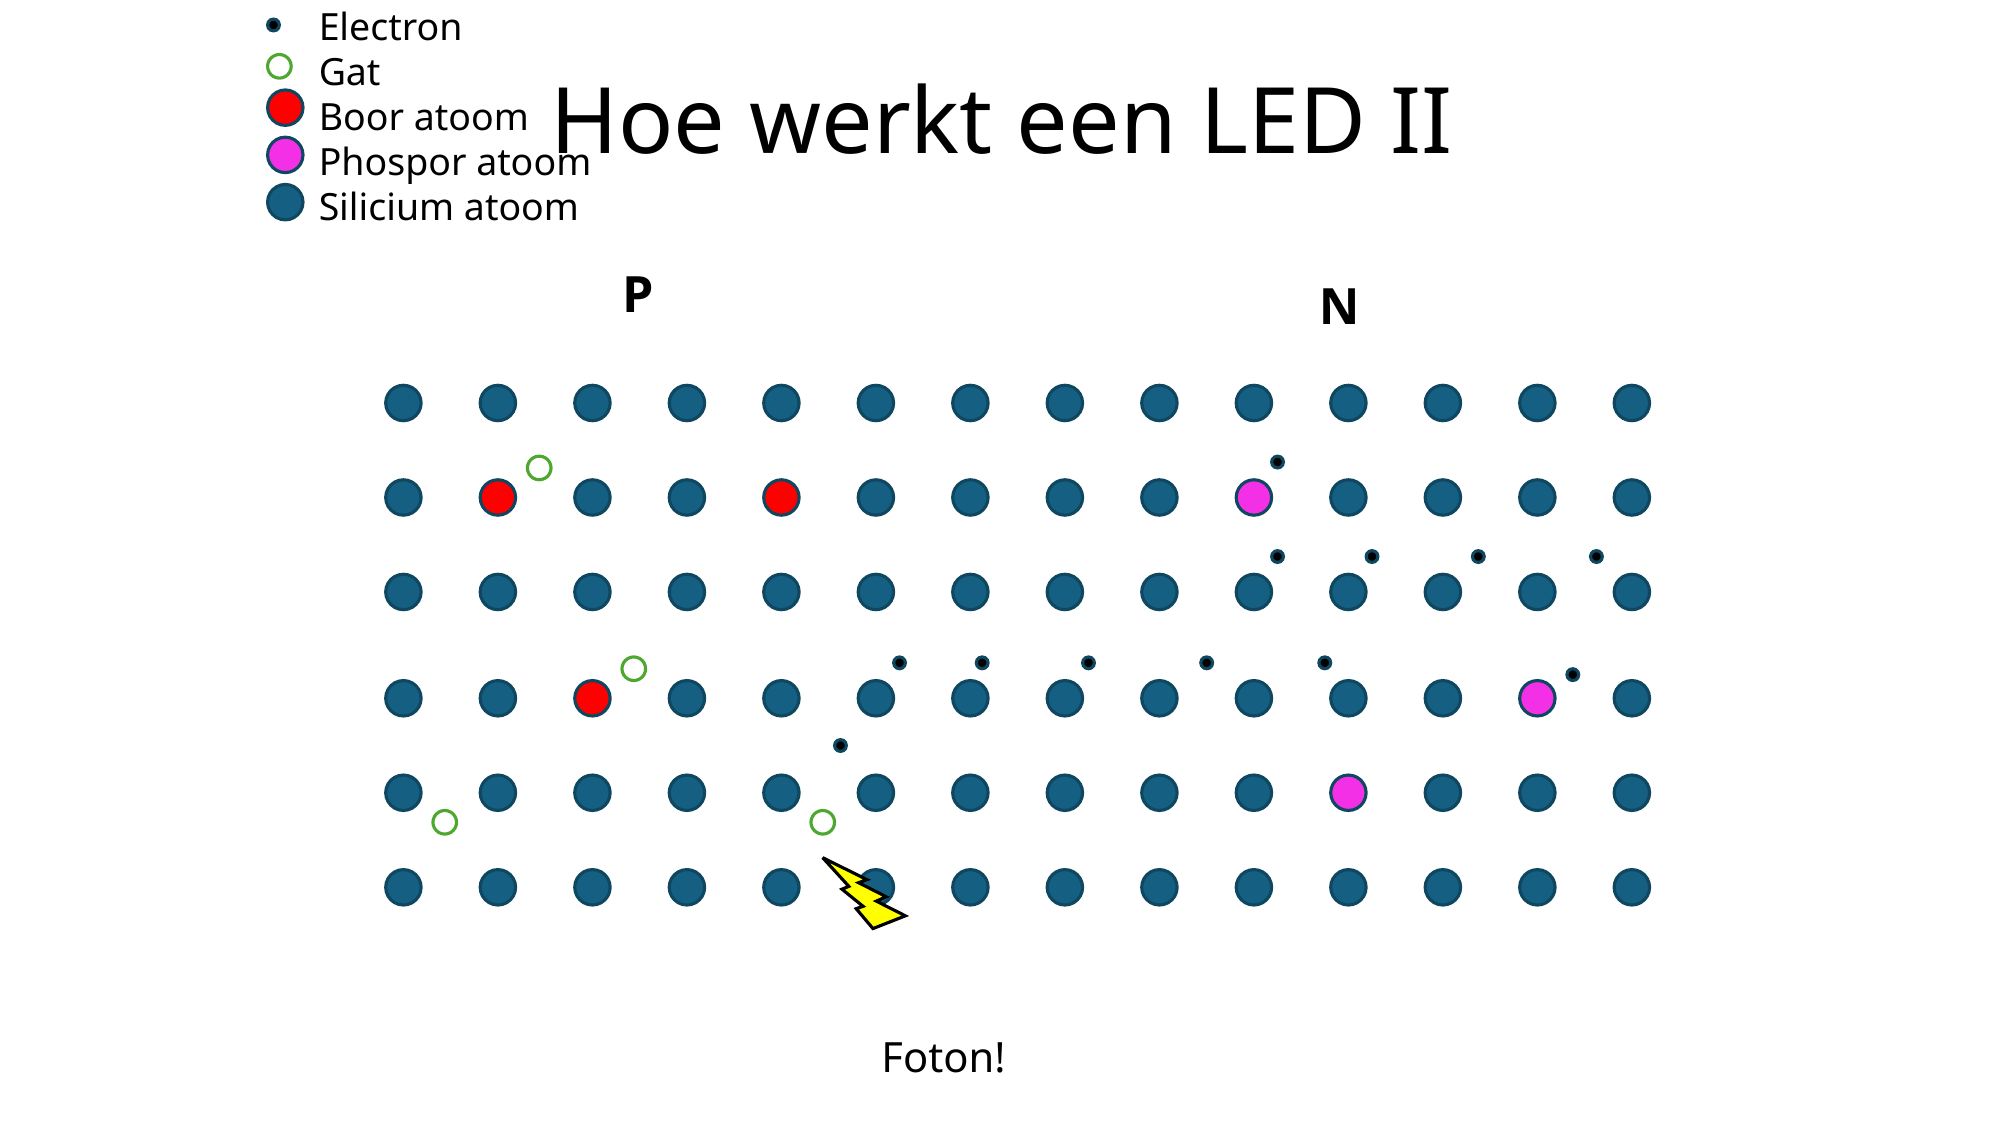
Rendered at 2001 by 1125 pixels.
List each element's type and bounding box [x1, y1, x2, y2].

text_box [951, 868, 990, 907]
text_box [974, 655, 990, 671]
text_box [762, 572, 801, 612]
text_box [573, 572, 612, 612]
text_box [1423, 678, 1463, 718]
text_box [573, 868, 612, 907]
text_box [1045, 383, 1085, 423]
text_box [1045, 572, 1085, 612]
text_box [1612, 678, 1652, 718]
text_box [1518, 478, 1557, 517]
text_box [667, 572, 707, 612]
text_box [1329, 773, 1368, 813]
text_box [762, 868, 801, 907]
text_box [1140, 572, 1179, 612]
text_box [384, 572, 423, 612]
text_box [892, 655, 908, 671]
text_box [821, 856, 910, 931]
text_box [431, 808, 459, 836]
text_box [1329, 572, 1368, 612]
text_box [525, 454, 553, 482]
text_box [1045, 478, 1085, 517]
text_box [762, 478, 801, 517]
text_box [951, 478, 990, 517]
text_box [478, 678, 518, 718]
text_box [266, 0, 1677, 243]
text_box [1329, 678, 1368, 718]
text_box [478, 383, 518, 423]
text_box [478, 773, 518, 813]
text_box [573, 478, 612, 517]
text_box [1329, 383, 1368, 423]
text_box [1199, 655, 1215, 671]
text_box [856, 678, 896, 718]
text_box [1080, 655, 1097, 671]
text_box [1329, 478, 1368, 517]
text_box [622, 255, 630, 330]
text_box [1423, 868, 1463, 907]
text_box [809, 808, 837, 836]
text_box [573, 678, 612, 718]
text_box [1518, 773, 1557, 813]
text_box [1612, 383, 1652, 423]
text_box [1140, 868, 1179, 907]
text_box [1588, 549, 1604, 565]
text_box [856, 773, 896, 813]
text_box [1270, 549, 1286, 565]
text_box [951, 678, 990, 718]
text_box [1423, 383, 1463, 423]
text_box [667, 383, 707, 423]
text_box [265, 17, 282, 33]
text_box [1140, 478, 1179, 517]
text_box [951, 572, 990, 612]
text_box [384, 773, 423, 813]
text_box [266, 52, 293, 80]
text_box [1612, 572, 1652, 612]
text_box [762, 678, 801, 718]
text_box [1329, 868, 1368, 907]
text_box [667, 478, 707, 517]
text_box [1612, 478, 1652, 517]
text_box [1234, 868, 1274, 907]
text_box [1318, 267, 1327, 342]
text_box [1470, 549, 1486, 565]
text_box [667, 773, 707, 813]
text_box [866, 1023, 1021, 1088]
text_box [1565, 667, 1581, 683]
text_box [762, 773, 801, 813]
text_box [1045, 678, 1085, 718]
text_box [832, 737, 848, 754]
text_box [667, 868, 707, 907]
text_box [478, 478, 518, 517]
text_box [573, 383, 612, 423]
text_box [384, 383, 423, 423]
text_box [1423, 773, 1463, 813]
text_box [1423, 478, 1463, 517]
text_box [1518, 868, 1557, 907]
text_box [1234, 478, 1274, 517]
text_box [1423, 572, 1463, 612]
text_box [384, 678, 423, 718]
text_box [620, 655, 648, 683]
text_box [1140, 773, 1179, 813]
text_box [384, 868, 423, 907]
text_box [856, 478, 896, 517]
text_box [1518, 678, 1557, 718]
text_box [1317, 655, 1333, 671]
text_box [1270, 454, 1286, 470]
text_box [762, 383, 801, 423]
text_box [1234, 773, 1274, 813]
text_box [951, 383, 990, 423]
text_box [1612, 868, 1652, 907]
text_box [1045, 868, 1085, 907]
text_box [856, 572, 896, 612]
text_box [1518, 383, 1557, 423]
text_box [1234, 572, 1274, 612]
text_box [1045, 773, 1085, 813]
text_box [573, 773, 612, 813]
text_box [951, 773, 990, 813]
text_box [1234, 678, 1274, 718]
text_box [856, 383, 896, 423]
text_box [478, 868, 518, 907]
text_box [1234, 383, 1274, 423]
text_box [1364, 549, 1380, 565]
text_box [1518, 572, 1557, 612]
text_box [667, 678, 707, 718]
text_box [1140, 383, 1179, 423]
text_box [1140, 678, 1179, 718]
text_box [384, 478, 423, 517]
text_box [1612, 773, 1652, 813]
text_box [478, 572, 518, 612]
